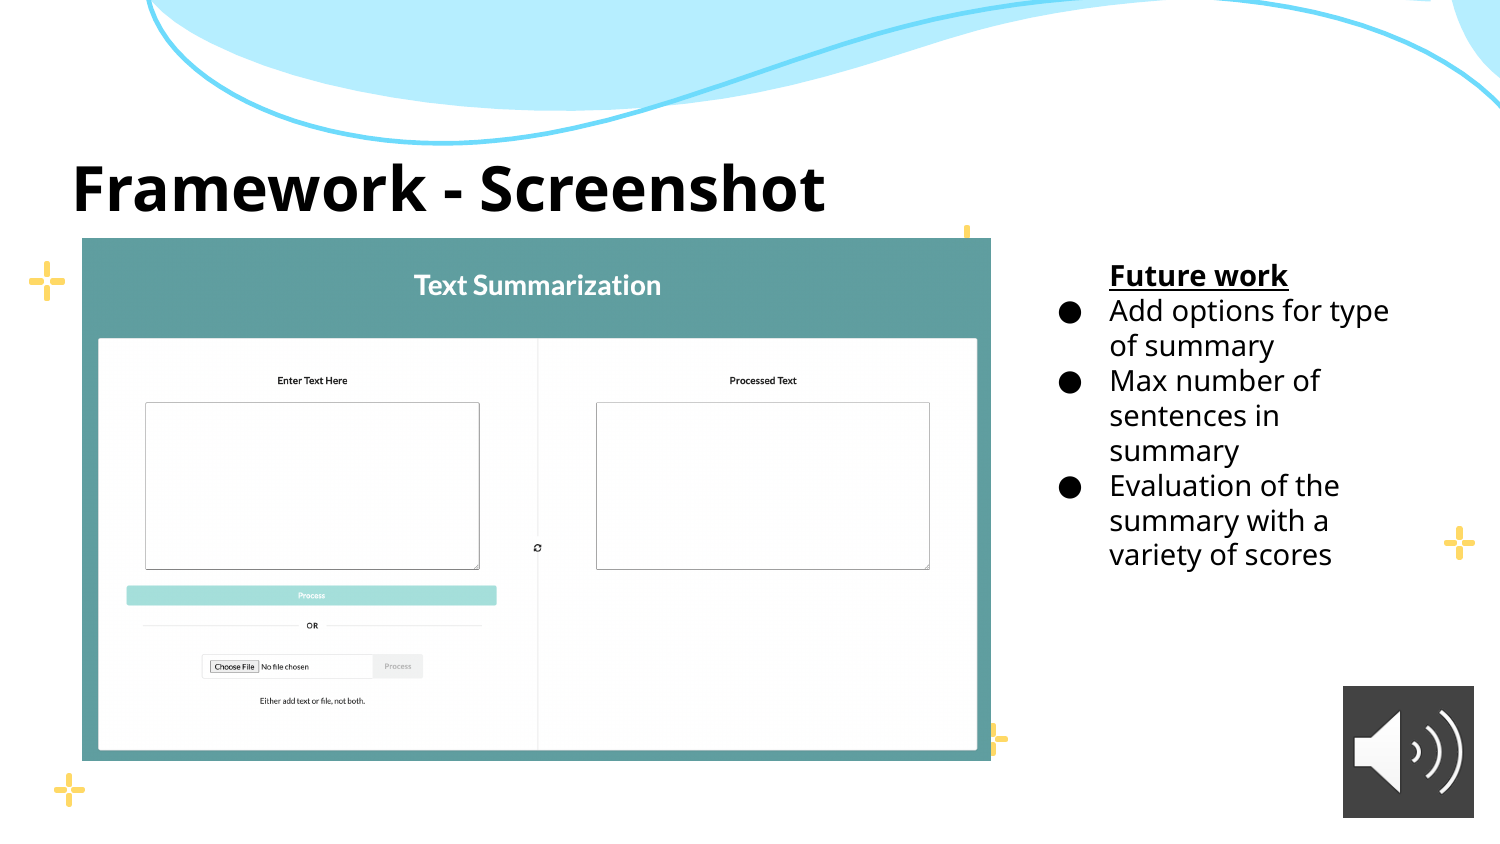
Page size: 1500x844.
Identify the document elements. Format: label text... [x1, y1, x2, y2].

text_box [1446, 528, 1473, 558]
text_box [953, 226, 980, 237]
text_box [56, 775, 83, 805]
picture [81, 238, 991, 761]
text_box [996, 724, 1006, 754]
text_box Future work Add options for type of summary Max number of sentences in summary Evaluation of the summary with a variety of scores [1019, 242, 1416, 587]
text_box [30, 263, 64, 300]
title Framework - Screenshot [56, 95, 980, 239]
picture [1341, 685, 1476, 819]
